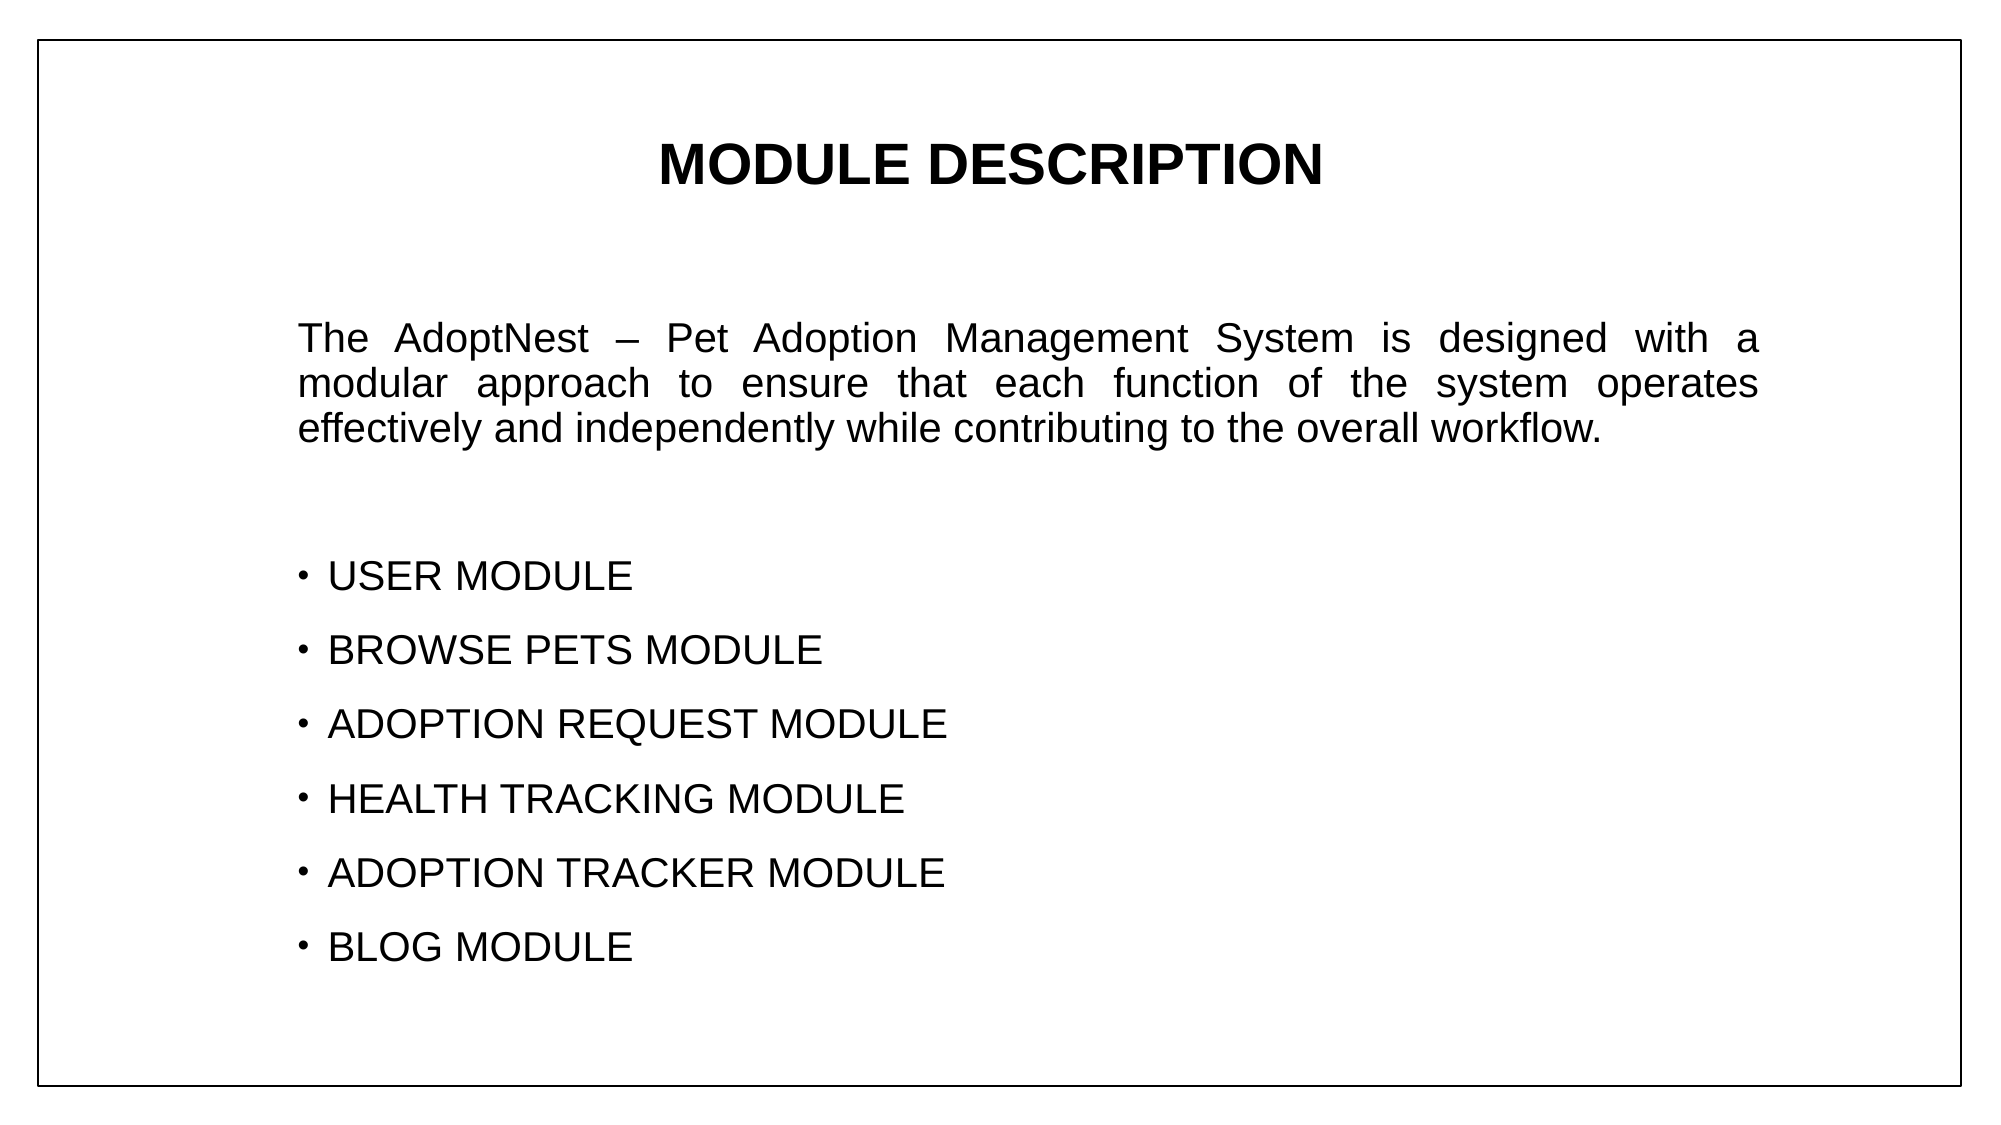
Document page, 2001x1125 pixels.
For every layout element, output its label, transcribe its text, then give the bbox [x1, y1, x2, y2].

text_box MODULE DESCRIPTION [249, 126, 1750, 205]
text_box The AdoptNest – Pet Adoption Management System is designed with a modular approach to ensure that each function of the system operates effectively and independently while contributing to the overall workflow. USER MODULE BROWSE PETS MODULE ADOPTION REQUEST MODULE HEALTH TRACKING MODULE ADOPTION TRACKER MODULE BLOG MODULE [274, 308, 1775, 1069]
